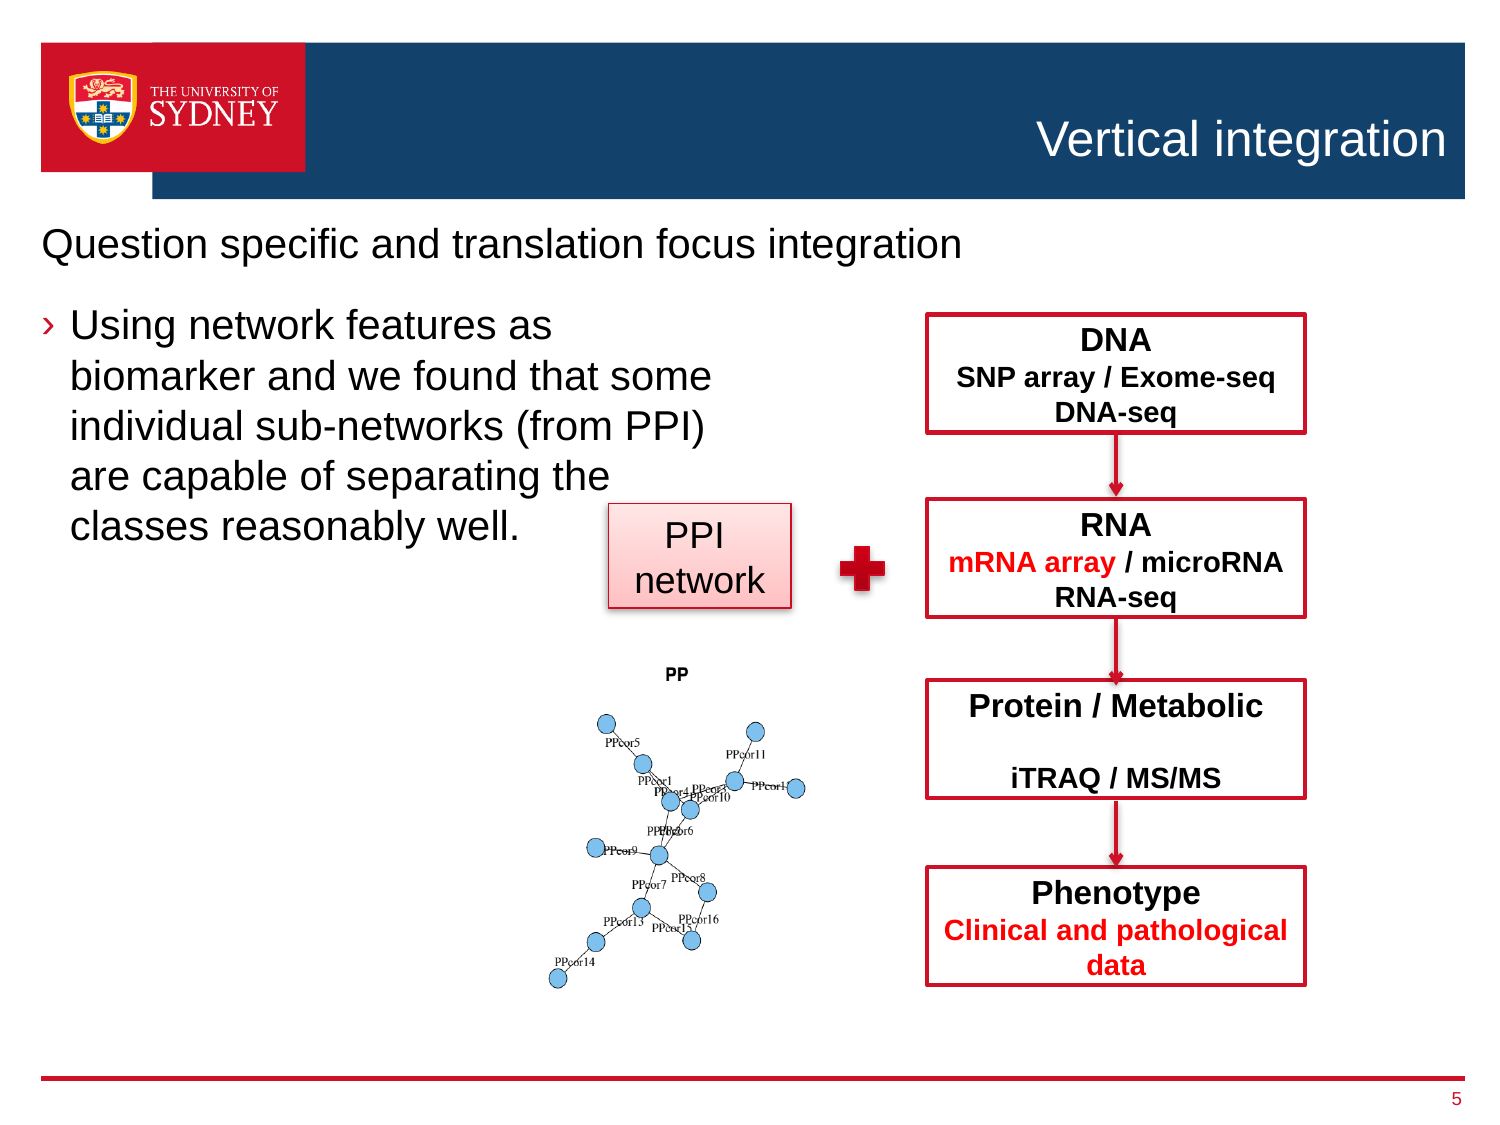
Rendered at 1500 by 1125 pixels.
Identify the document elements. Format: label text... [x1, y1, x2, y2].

text_box Phenotype Clinical and pathological data [925, 865, 1307, 987]
slide_number 5 [1421, 1080, 1463, 1116]
text_box PPI network [608, 503, 792, 609]
list Using network features as biomarker and we found that some individual sub-networks (from PPI) are capable of separating the classes reasonably well. [41, 290, 750, 1071]
text_box DNA SNP array / Exome-seq DNA-seq [925, 312, 1307, 435]
list Question specific and translation focus integration [41, 208, 1463, 288]
text_box Protein / Metabolic iTRAQ / MS/MS [925, 678, 1307, 800]
text_box RNA mRNA array / microRNA RNA-seq [925, 497, 1307, 619]
picture [69, 71, 278, 144]
picture [525, 644, 881, 1007]
text_box [840, 546, 885, 591]
title Vertical integration [304, 70, 1463, 175]
